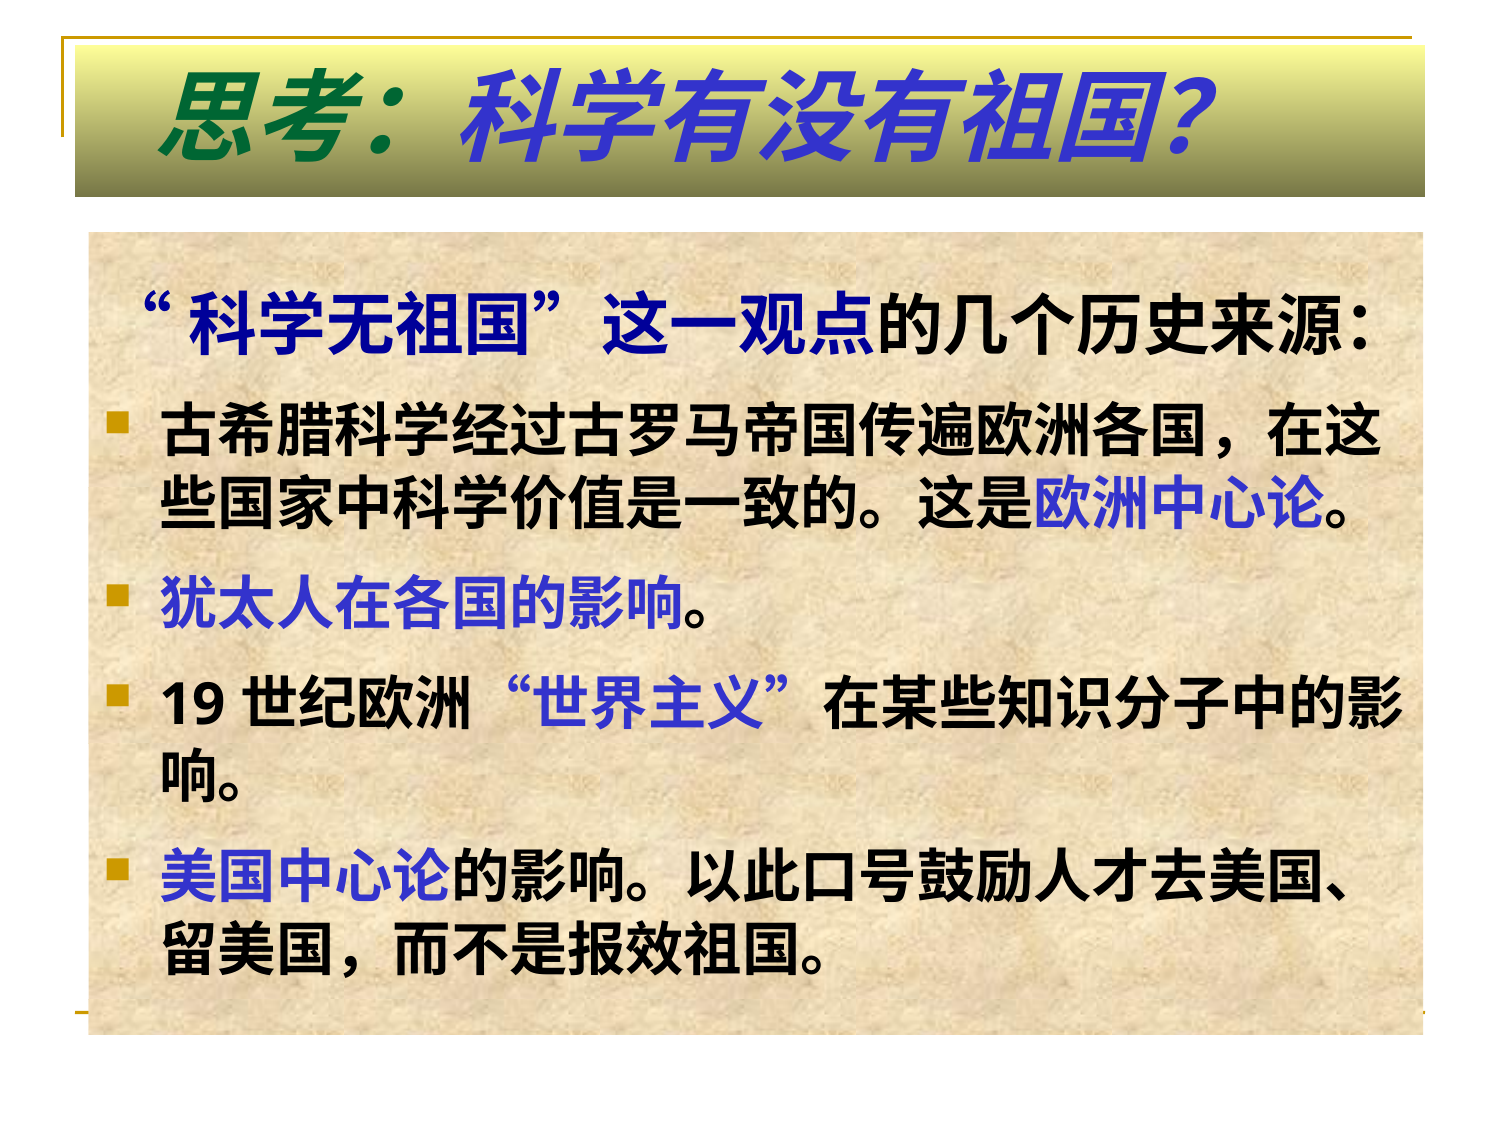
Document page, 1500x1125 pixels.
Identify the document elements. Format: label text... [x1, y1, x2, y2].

slide_number [1074, 1023, 1426, 1100]
list “科学无祖国”这一观点的几个历史来源： 古希腊科学经过古罗马帝国传遍欧洲各国，在这些国家中科学价值是一致的。这是欧洲中心论。 犹太人在各国的影响。 19世纪欧洲“世界主义”在某些知识分子中的影响。 美国中心论的影响。以此口号鼓励人才去美国、留美国，而不是报效祖国。 [88, 231, 1424, 1036]
title 思考：科学有没有祖国？ [74, 45, 1426, 197]
